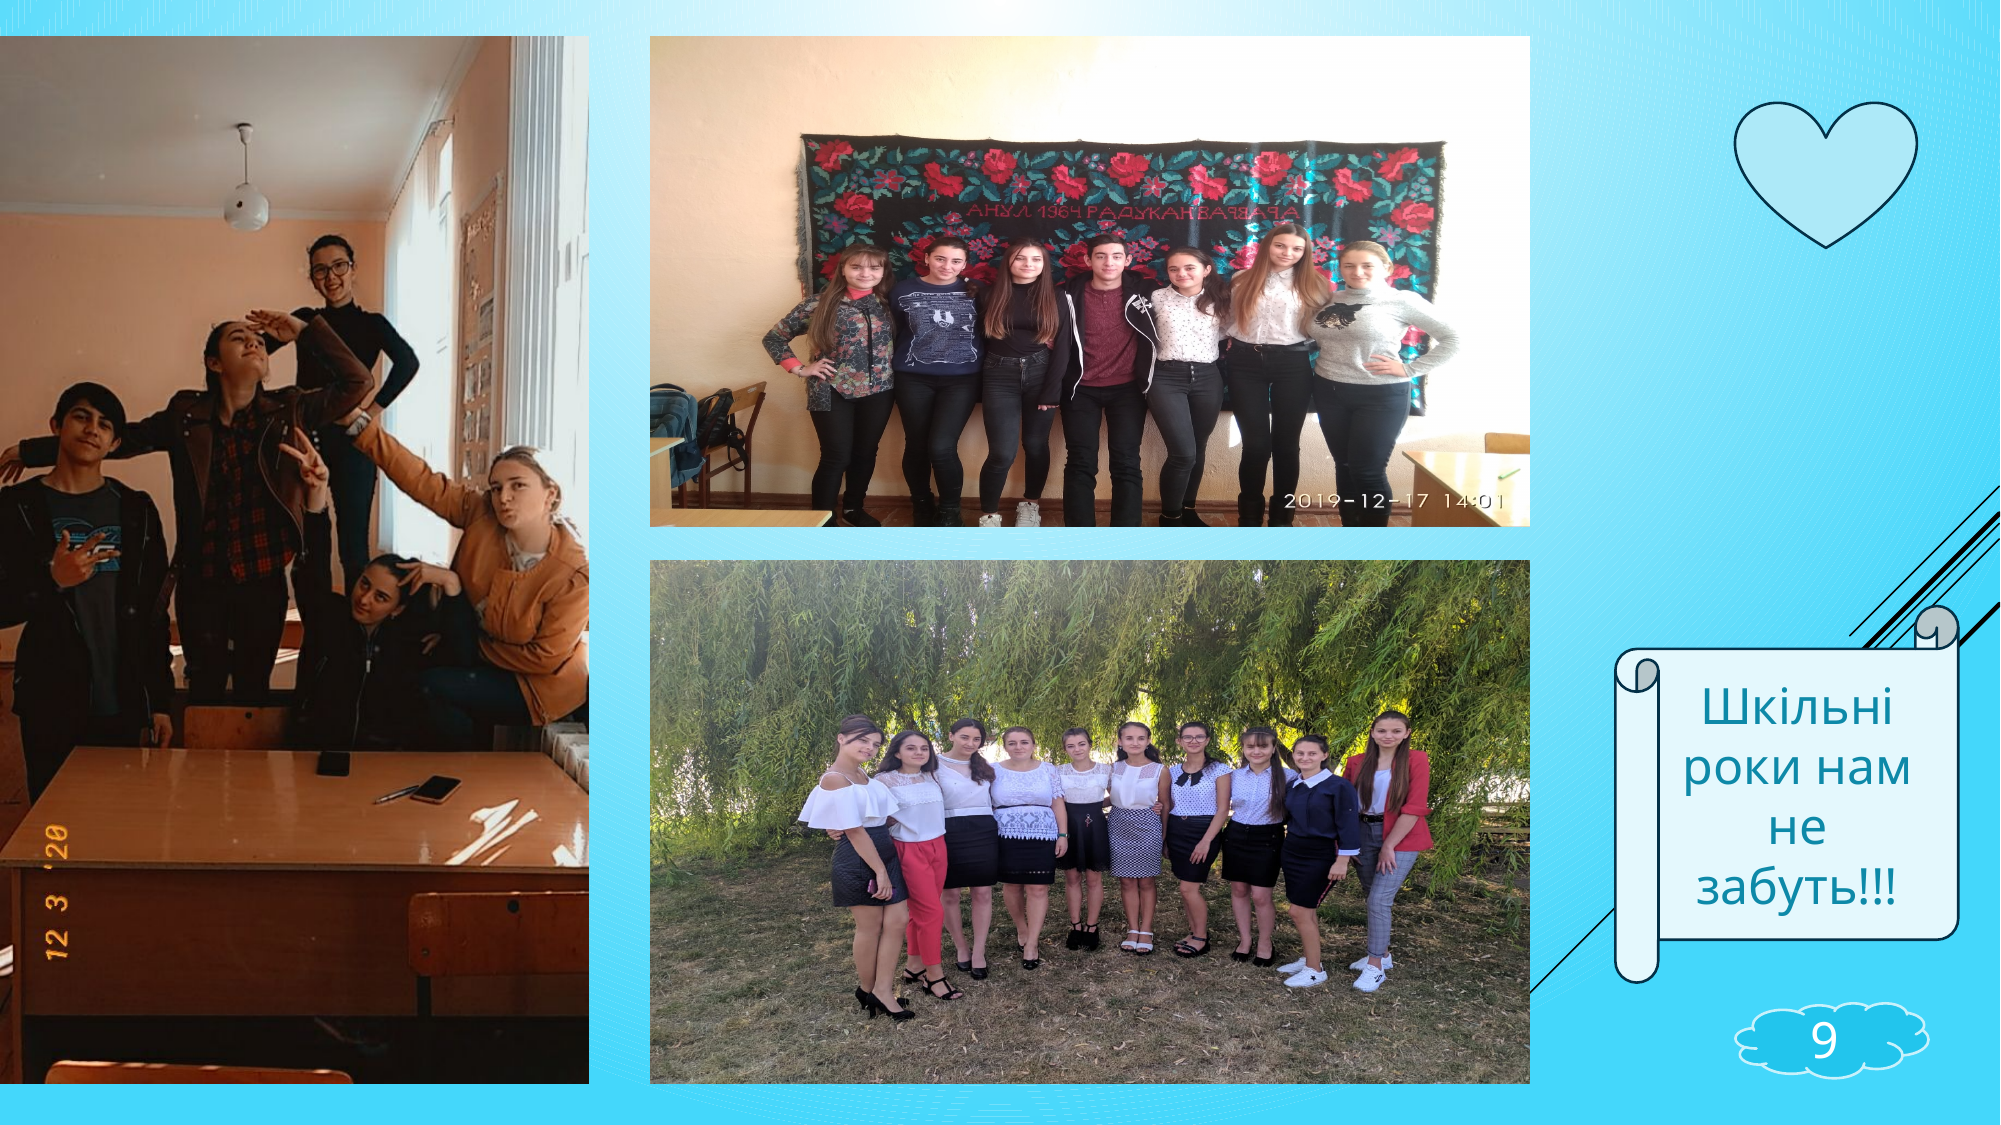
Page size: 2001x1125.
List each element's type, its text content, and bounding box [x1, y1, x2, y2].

picture [0, 36, 590, 1084]
picture [649, 559, 1530, 1084]
text_box 9 [1734, 1001, 1930, 1080]
text_box [1733, 101, 1919, 250]
picture [649, 36, 1530, 527]
text_box Шкільні роки нам не забуть!!! [1614, 604, 1960, 984]
